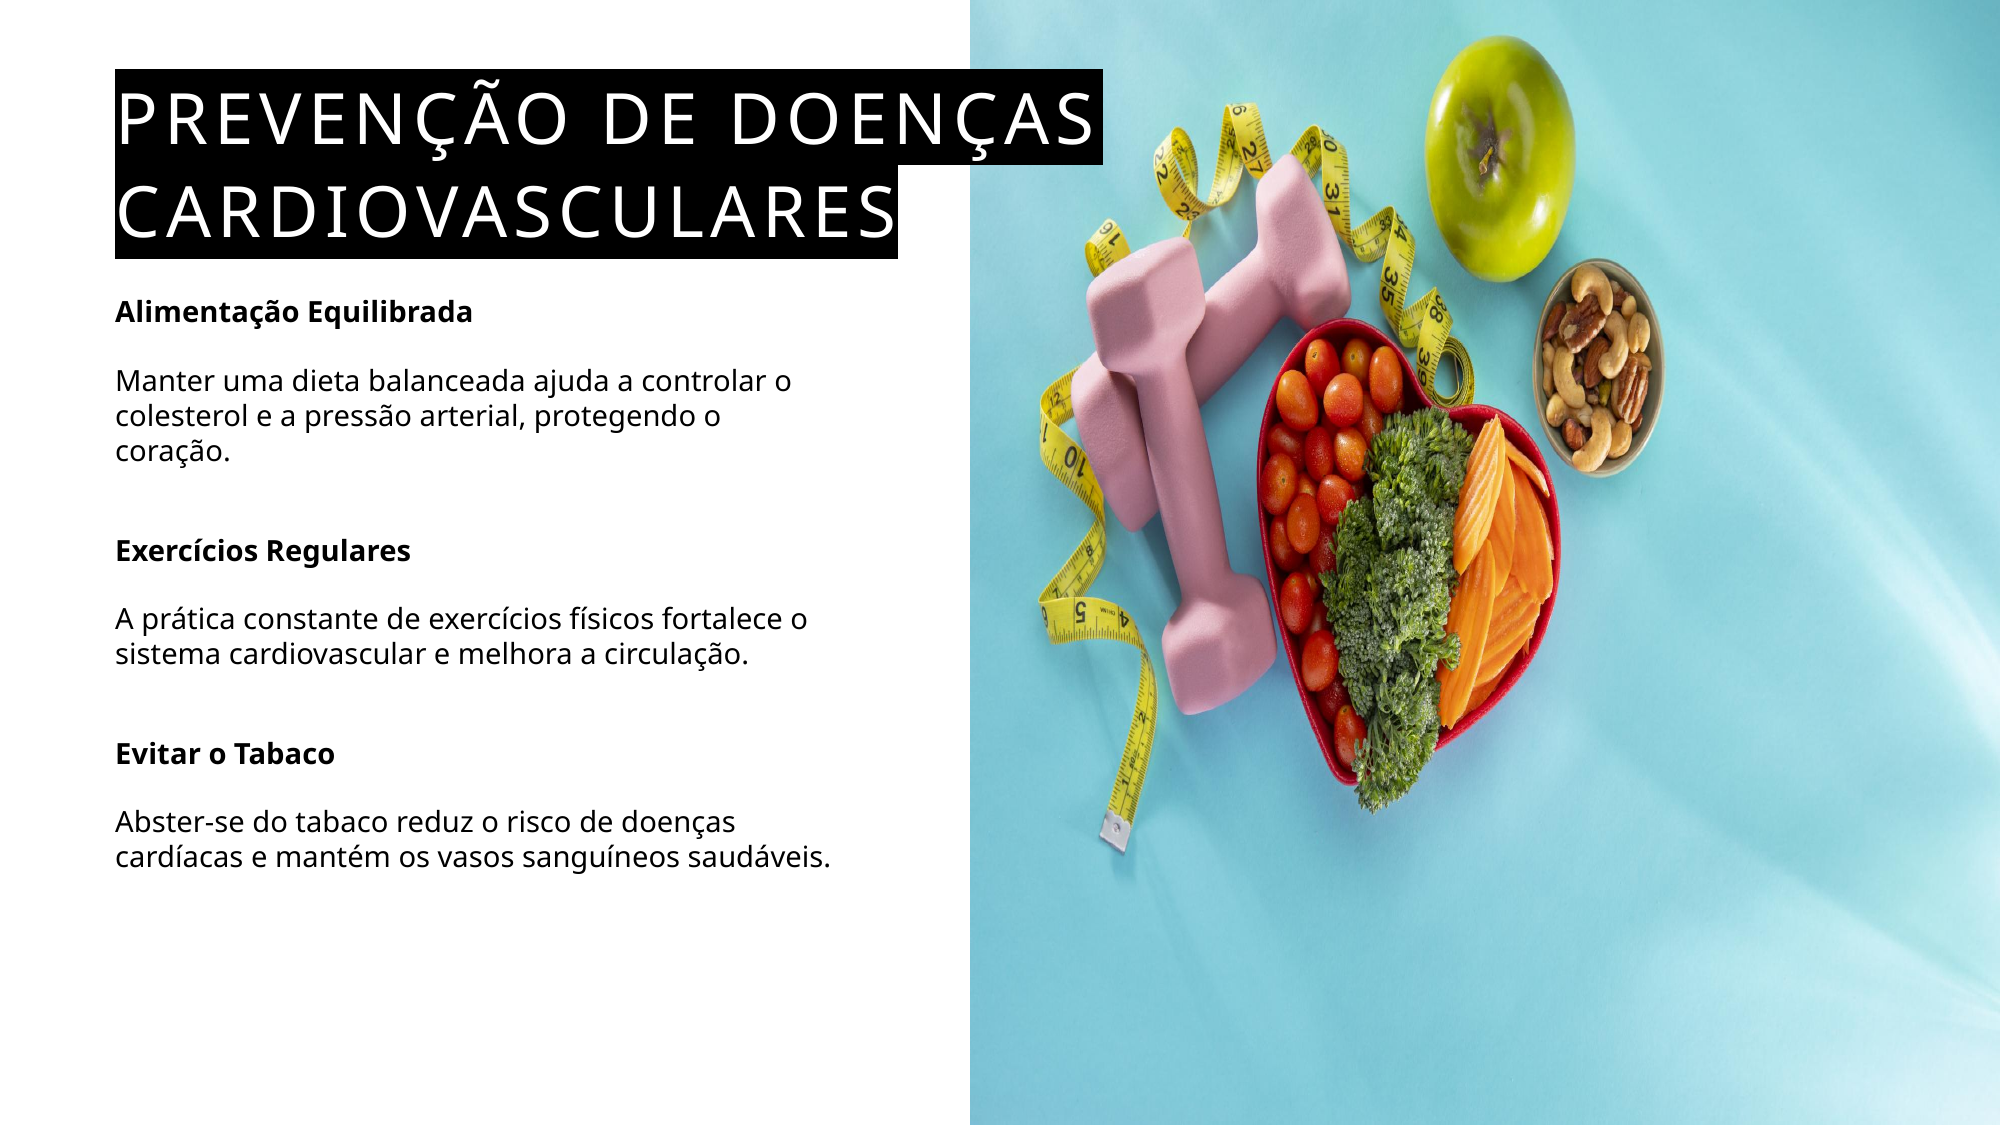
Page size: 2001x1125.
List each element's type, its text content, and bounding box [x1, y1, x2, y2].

title Prevenção de doenças cardiovasculares [100, 52, 970, 260]
text_box Alimentação Equilibrada Manter uma dieta balanceada ajuda a controlar o colesterol e a pressão arterial, protegendo o coração. Exercícios Regulares A prática constante de exercícios físicos fortalece o sistema cardiovascular e melhora a circulação. Evitar o Tabaco Abster-se do tabaco reduz o risco de doenças cardíacas e mantém os vasos sanguíneos saudáveis. [100, 286, 851, 1044]
picture [970, 0, 2000, 1125]
